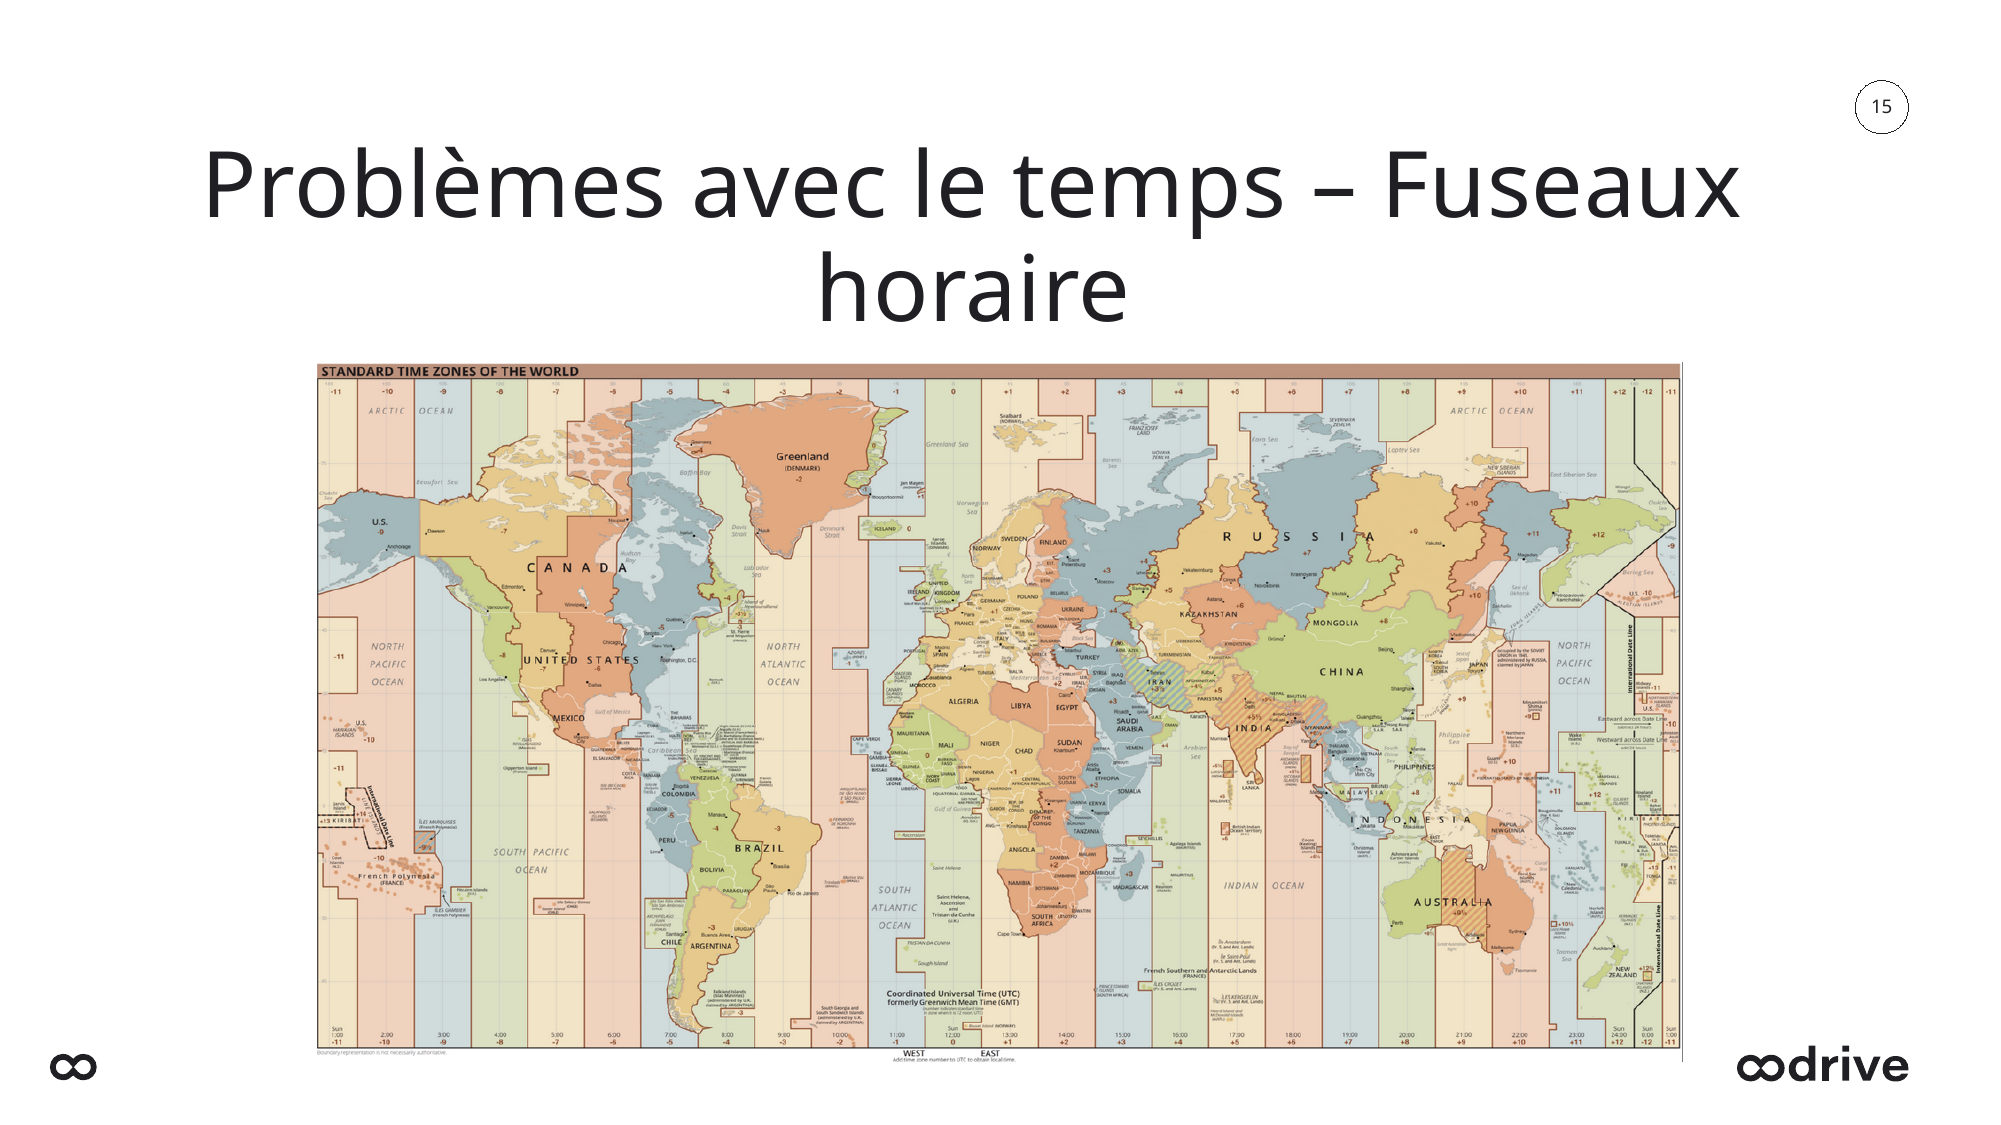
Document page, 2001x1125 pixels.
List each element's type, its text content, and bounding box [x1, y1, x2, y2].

title Problèmes avec le temps – Fuseaux horaire [91, 133, 1856, 345]
slide_number 15 [1855, 80, 1909, 134]
picture [317, 362, 1683, 1062]
